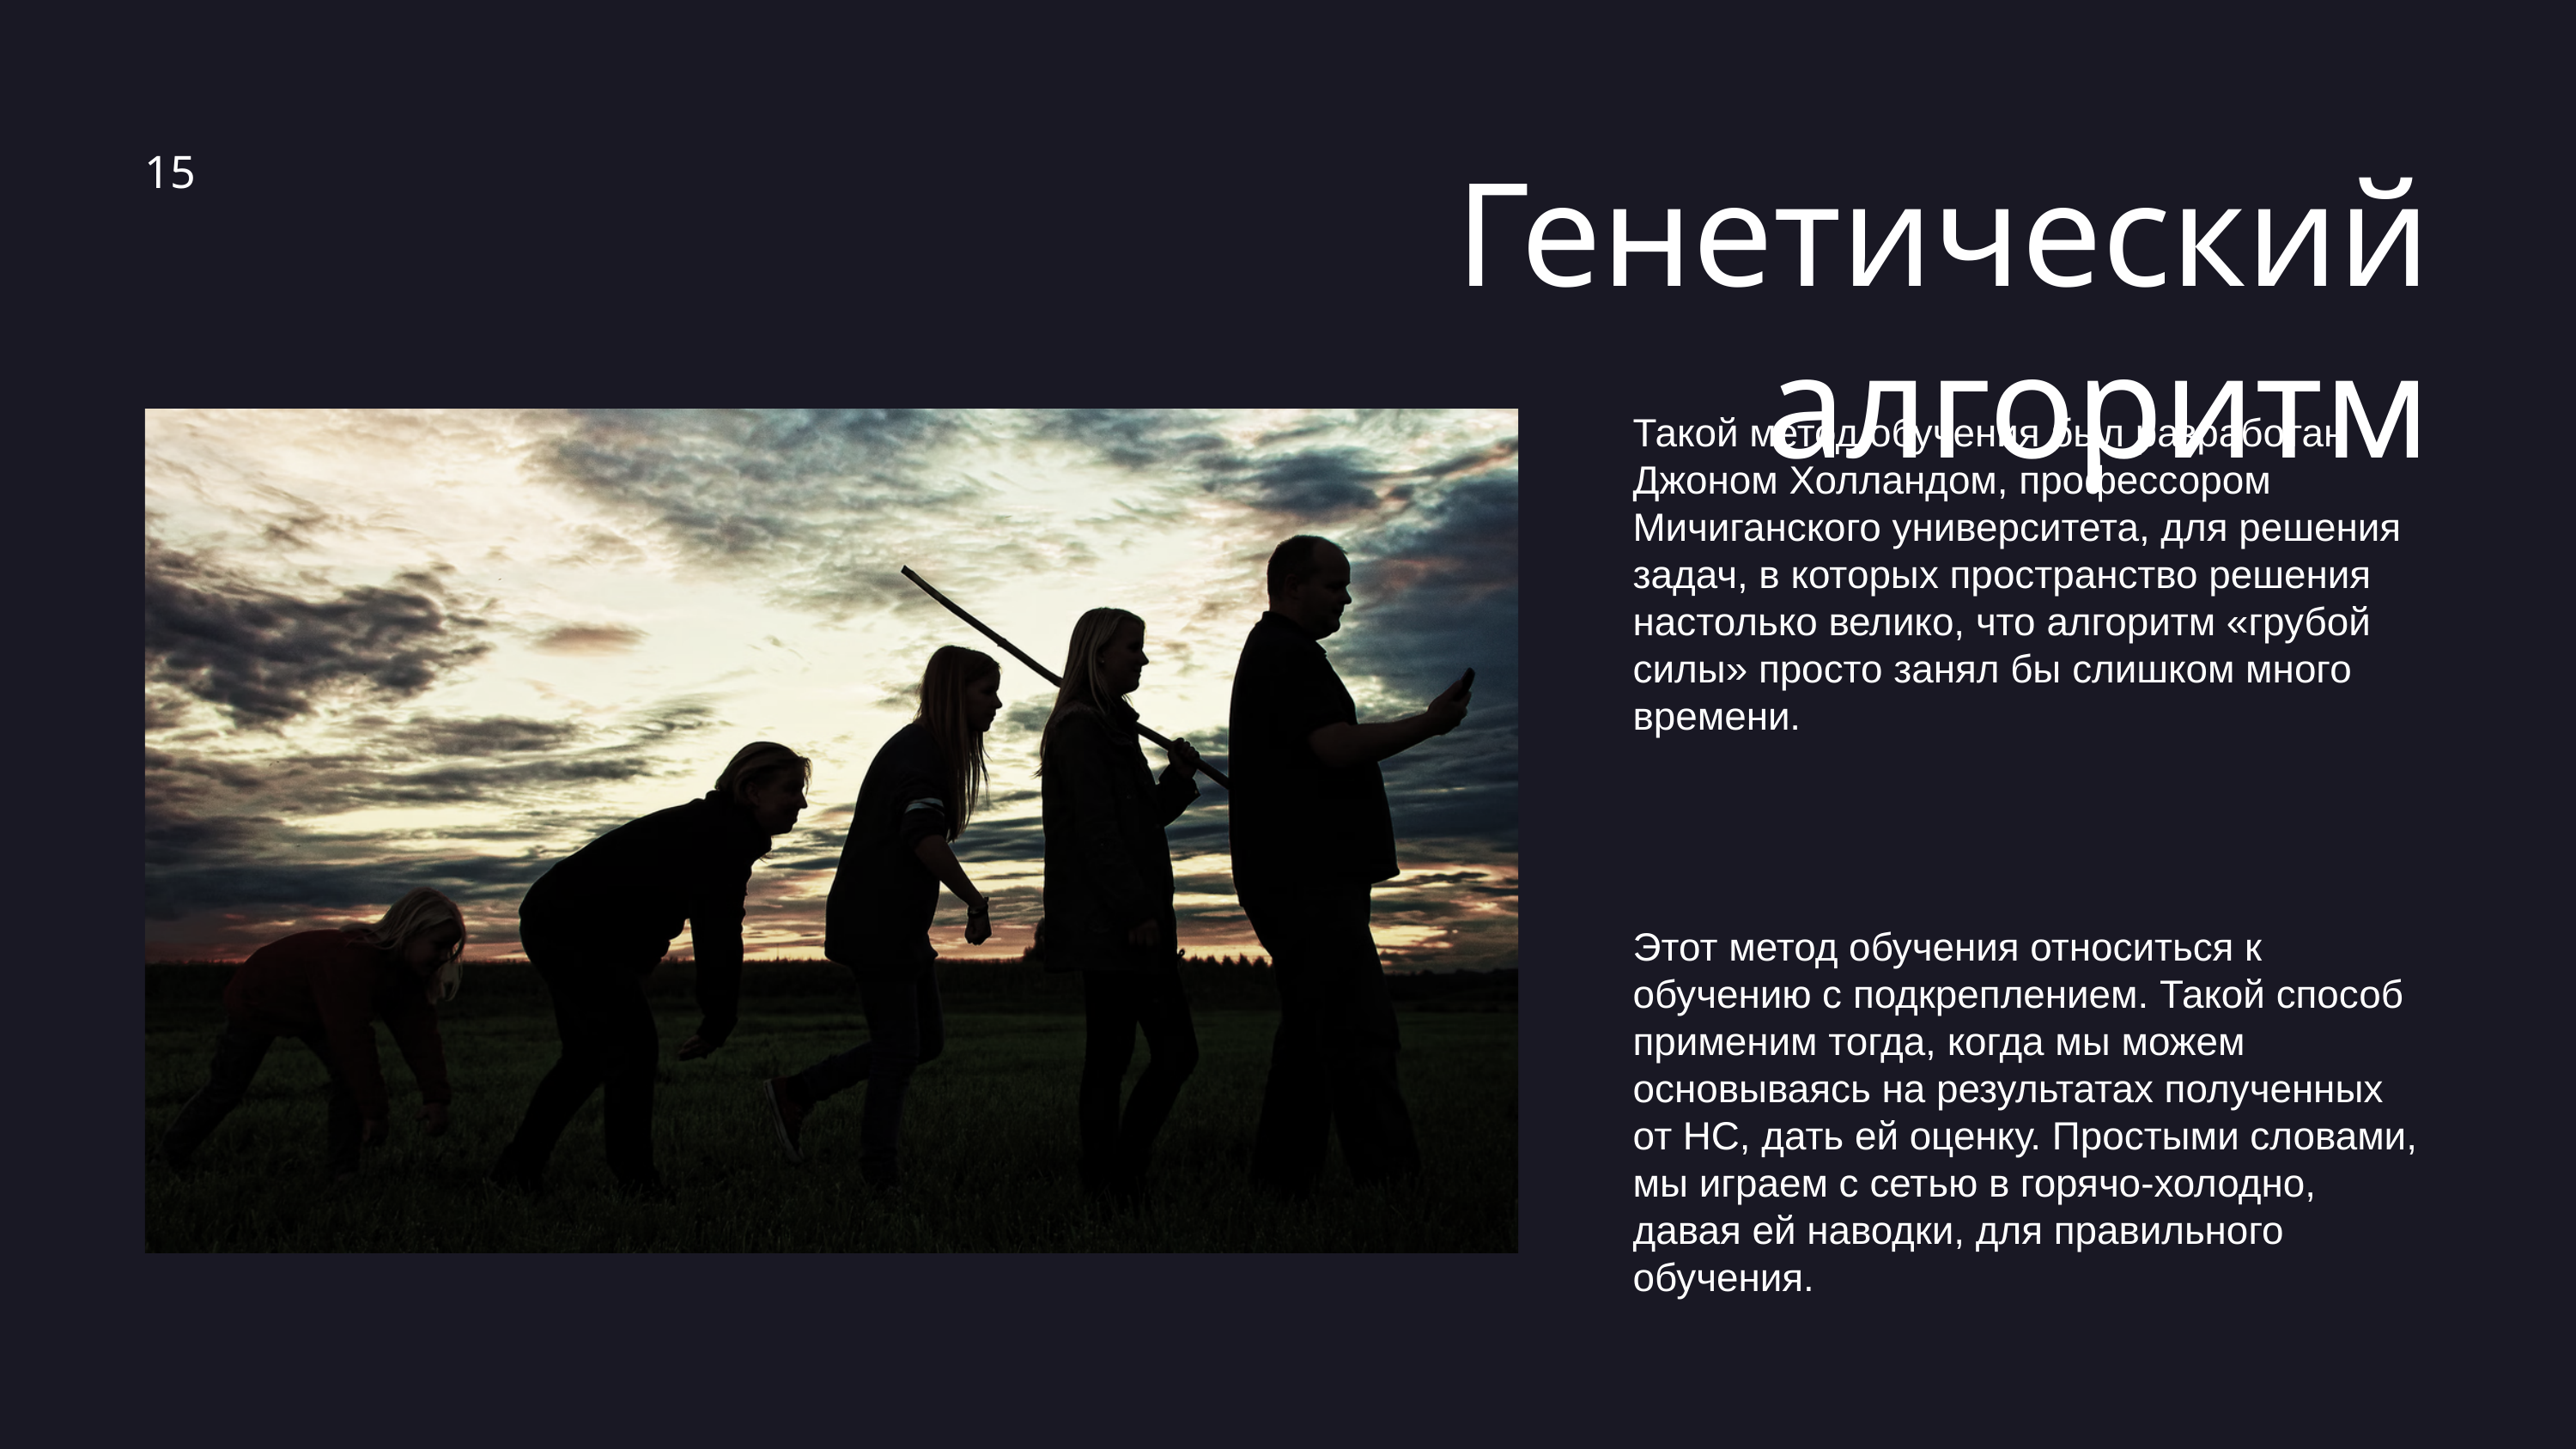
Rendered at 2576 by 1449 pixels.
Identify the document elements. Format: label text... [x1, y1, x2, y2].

text_box Генетический алгоритм [860, 143, 2432, 488]
text_box Этот метод обучения относиться к обучению с подкреплением. Такой способ применим тогда, когда мы можем основываясь на результатах полученных от НС, дать ей оценку. Простыми словами, мы играем с сетью в горячо-холодно, давая ей наводки, для правильного обучения. [1632, 921, 2432, 1300]
text_box Такой метод обучения был разработан Джоном Холландом, профессором Мичиганского университета, для решения задач, в которых пространство решения настолько велико, что алгоритм «грубой силы» просто занял бы слишком много времени. [1632, 407, 2432, 738]
text_box 15 [144, 143, 325, 197]
picture [144, 409, 1519, 1254]
